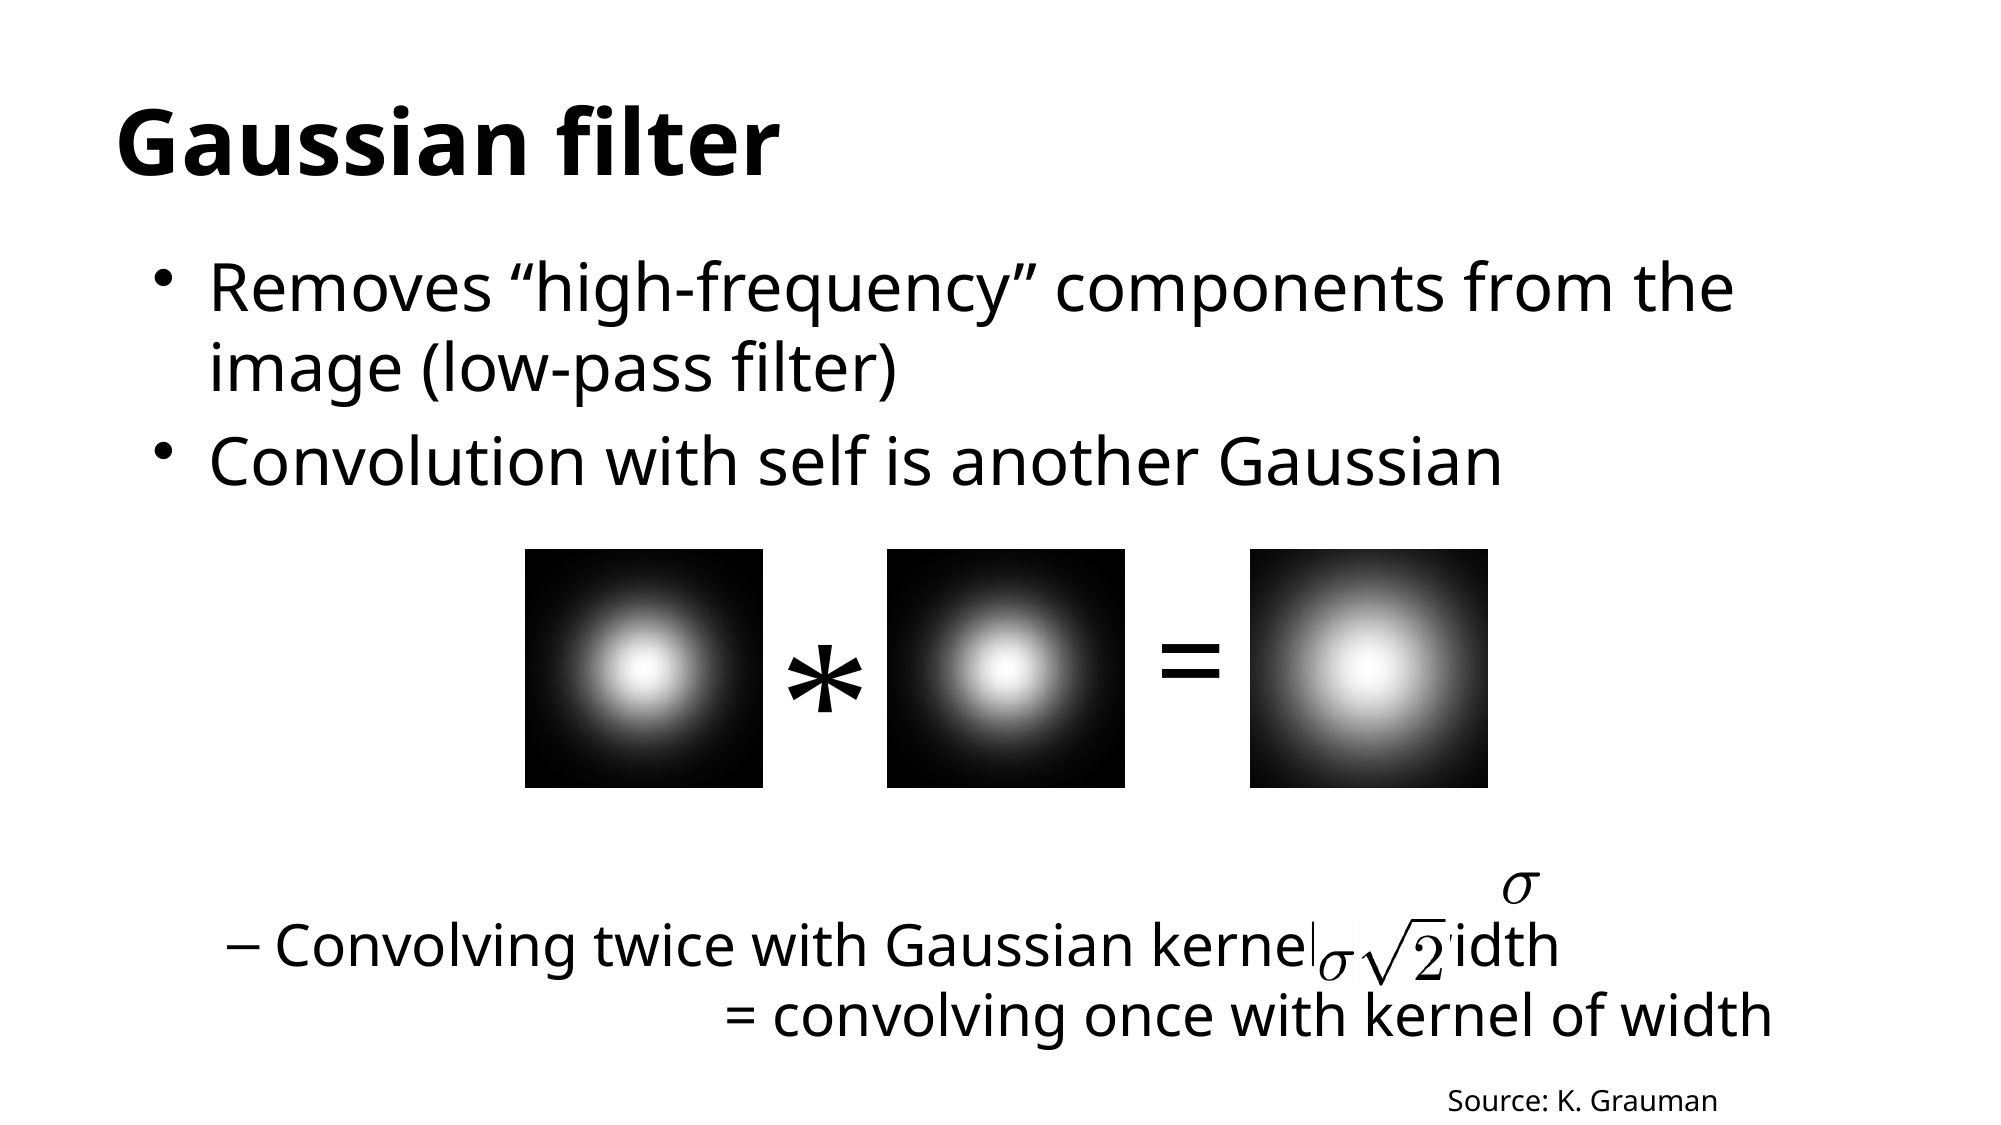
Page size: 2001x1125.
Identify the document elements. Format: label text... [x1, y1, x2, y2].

list Removes “high-frequency” components from the image (low-pass filter) Convolution with self is another Gaussian Convolving twice with Gaussian kernel of width = convolving once with kernel of width [137, 237, 1863, 1075]
picture [1249, 549, 1488, 788]
title Gaussian filter [99, 45, 1900, 233]
picture [1499, 868, 1543, 907]
text_box * [764, 575, 888, 810]
picture [524, 549, 763, 788]
picture [887, 549, 1126, 788]
text_box = [1140, 573, 1242, 738]
text_box Source: K. Grauman [1432, 1074, 1734, 1125]
picture [1314, 915, 1451, 988]
